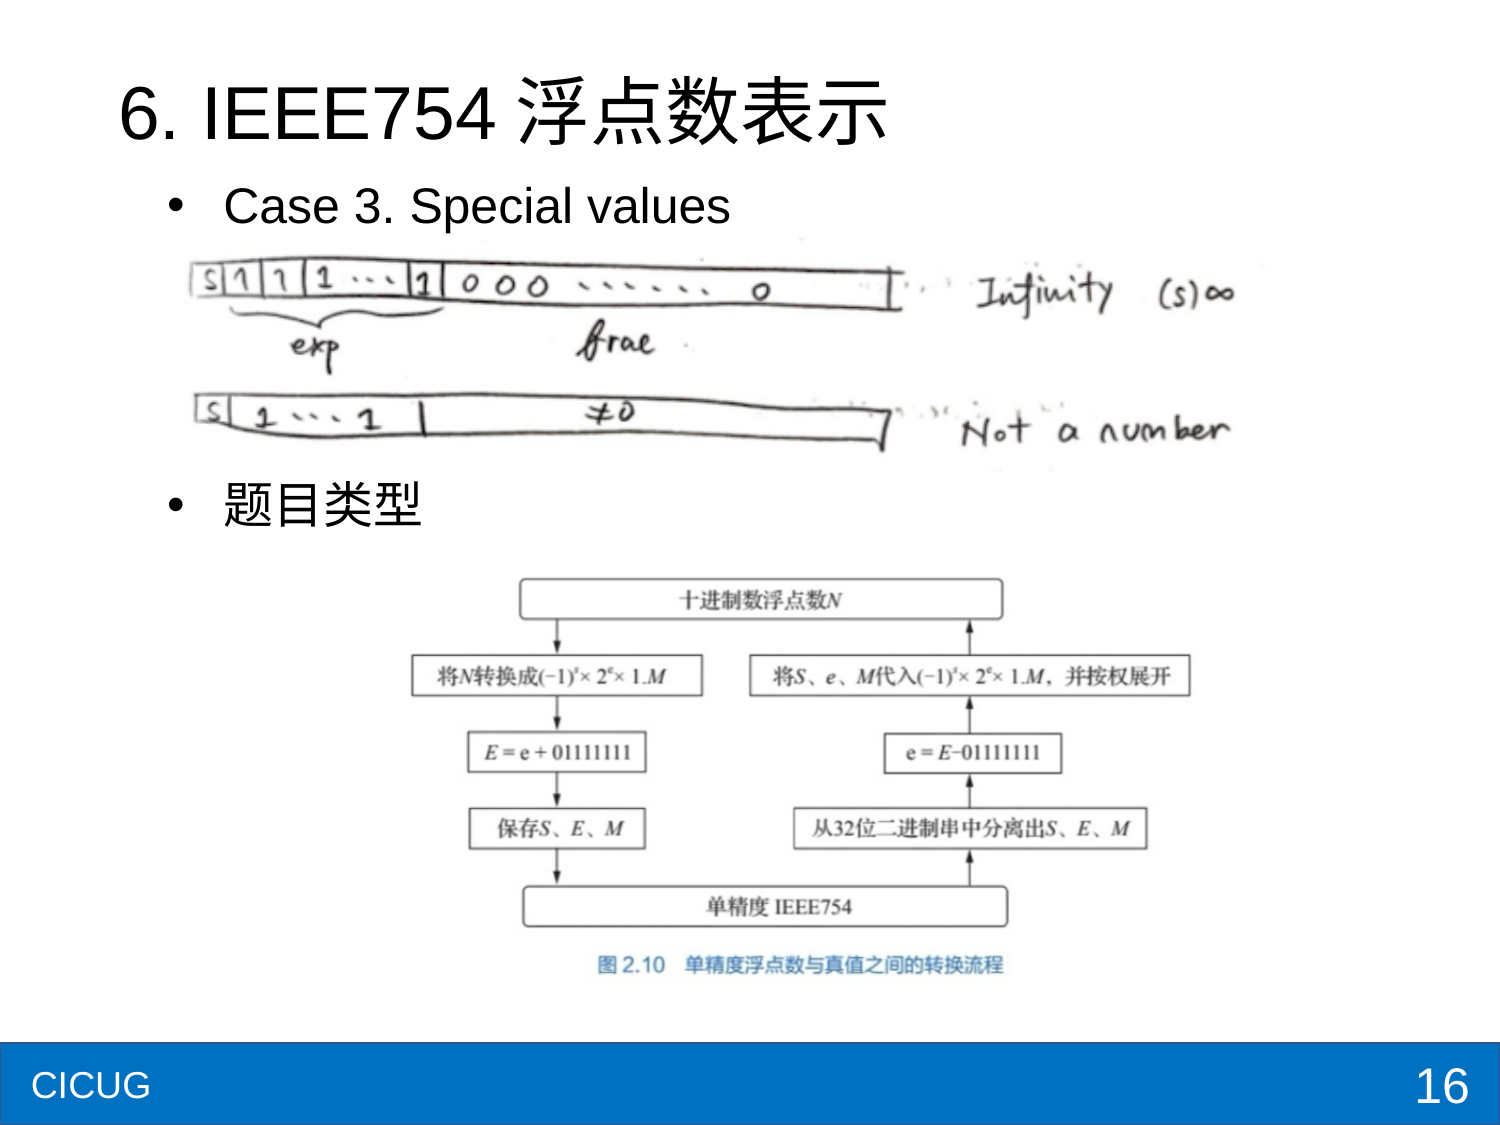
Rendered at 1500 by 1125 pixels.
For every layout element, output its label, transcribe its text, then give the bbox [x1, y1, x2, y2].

title 6. IEEE754浮点数表示 [103, 59, 1397, 171]
slide_number 16 [1147, 1054, 1485, 1114]
picture [148, 236, 1283, 472]
text_box Case 3. Special values 题目类型 [152, 472, 747, 542]
text_box Case 3. Special values 题目类型 [152, 166, 747, 236]
picture [356, 545, 1236, 1000]
